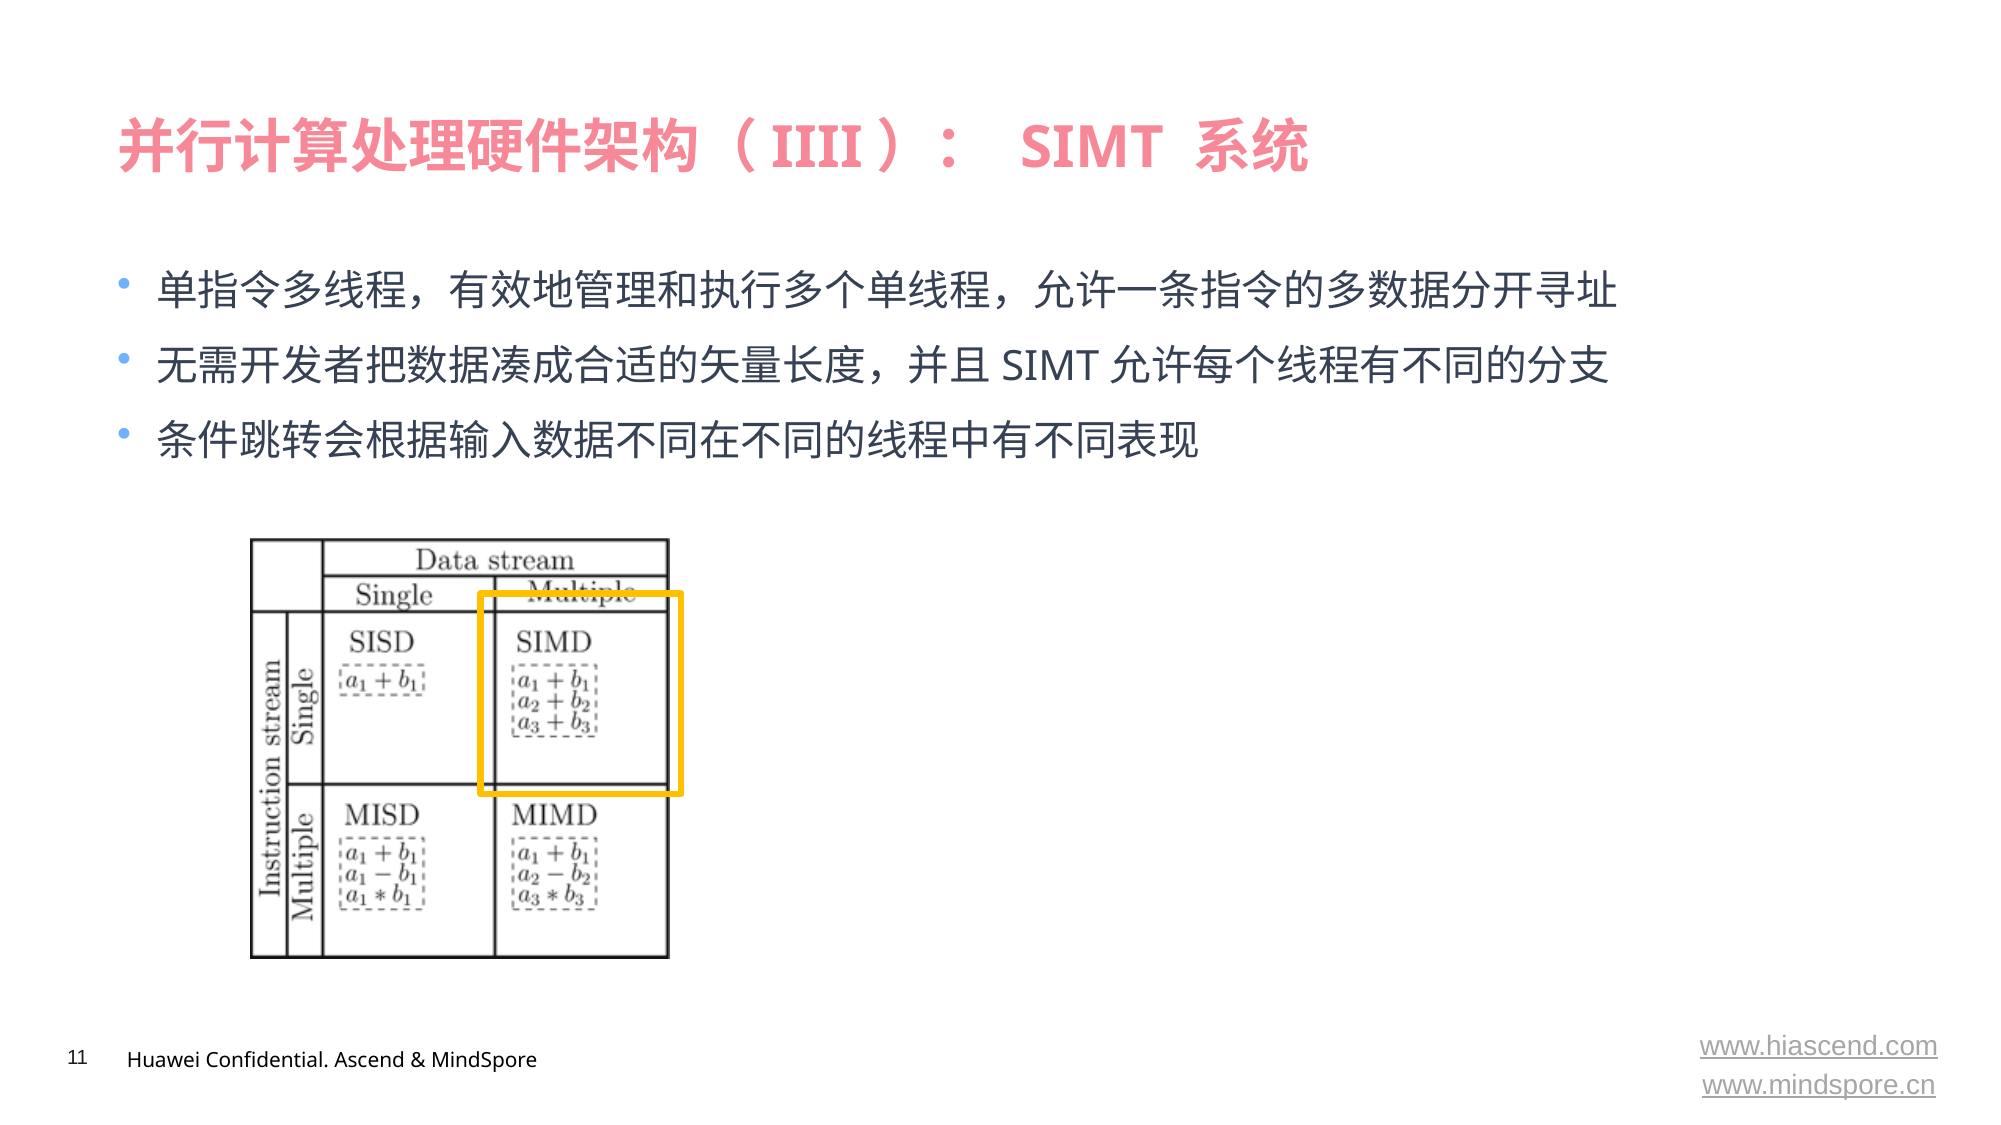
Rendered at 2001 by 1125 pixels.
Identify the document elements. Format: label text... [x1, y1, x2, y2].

picture [249, 538, 670, 959]
title 并行计算处理硬件架构（IIII）： SIMT 系统 [102, 101, 1901, 199]
text_box [674, 593, 682, 795]
list 单指令多线程，有效地管理和执行多个单线程，允许一条指令的多数据分开寻址 无需开发者把数据凑成合适的矢量长度，并且SIMT允许每个线程有不同的分支 条件跳转会根据输入数据不同在不同的线程中有不同表现 [102, 231, 1901, 988]
